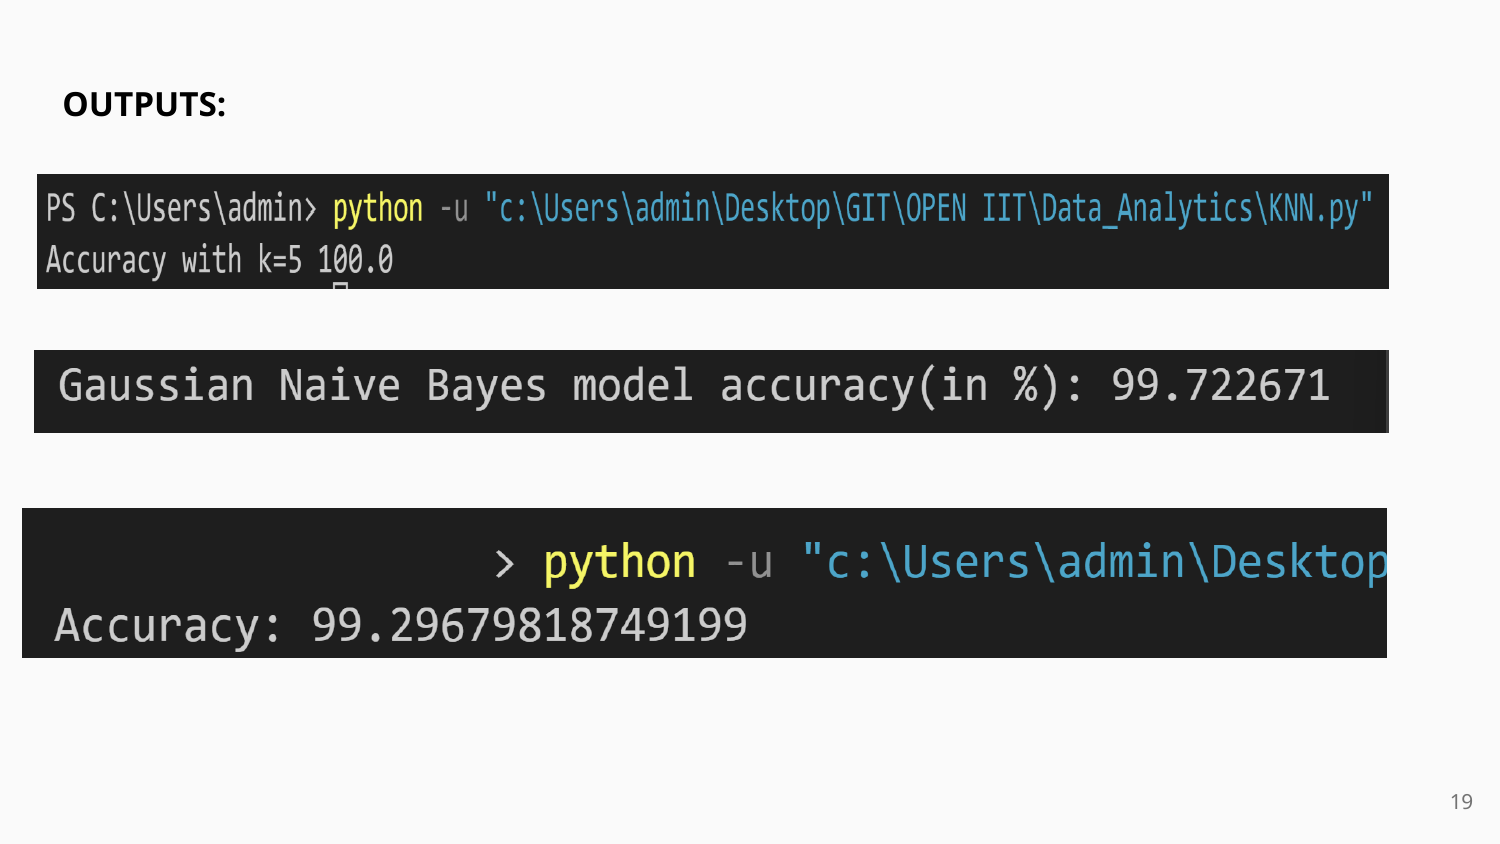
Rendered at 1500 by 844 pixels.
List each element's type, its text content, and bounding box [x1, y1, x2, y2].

slide_number 19 [1398, 770, 1489, 835]
picture [22, 350, 1390, 433]
text_box OUTPUTS: [47, 68, 1242, 139]
picture [36, 173, 1390, 289]
picture [22, 508, 1500, 659]
